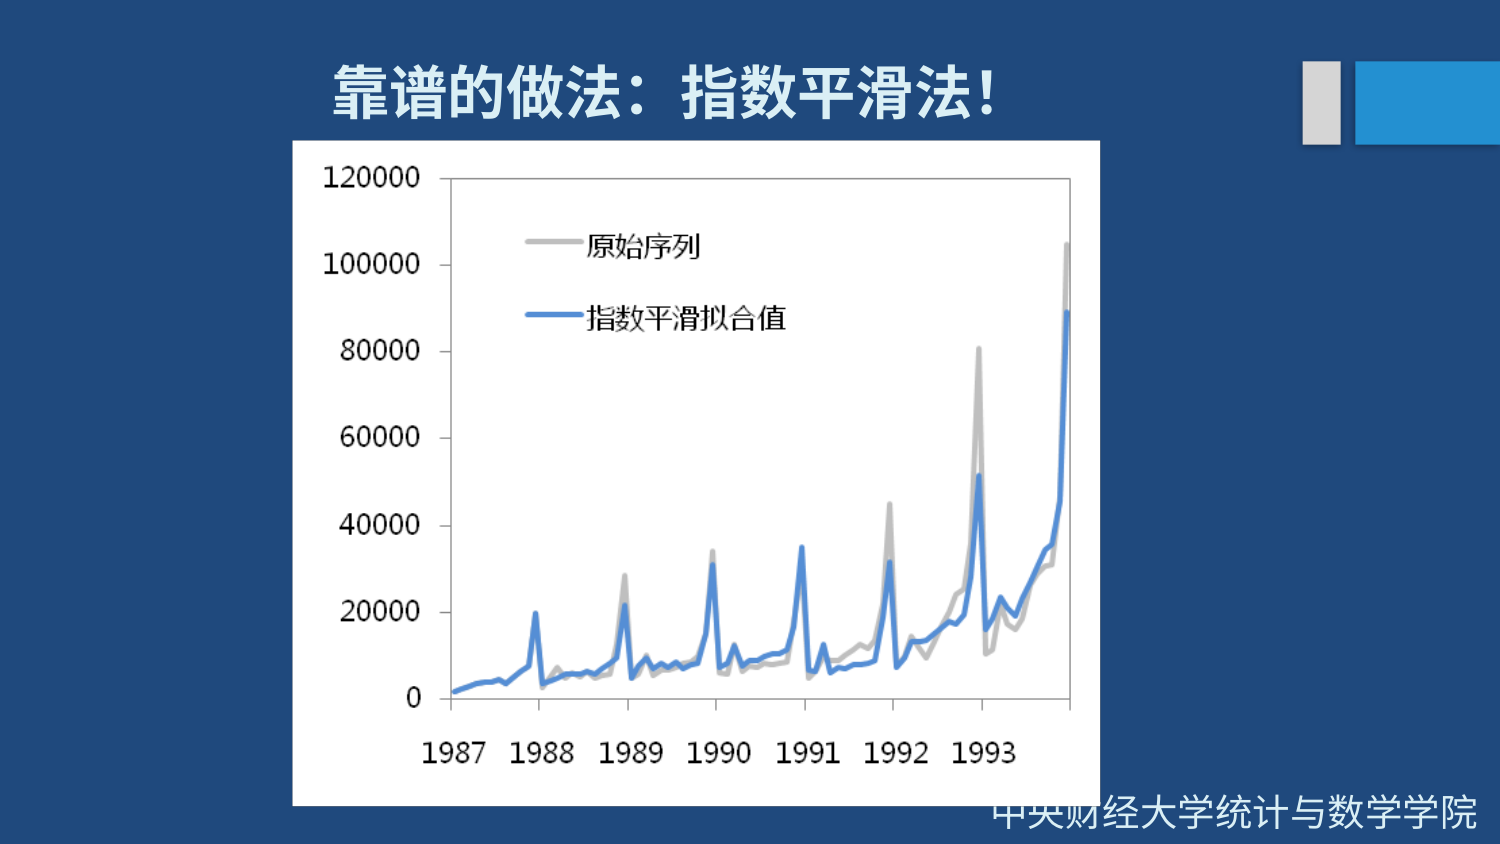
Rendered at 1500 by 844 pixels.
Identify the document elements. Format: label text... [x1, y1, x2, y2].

picture [291, 139, 1102, 808]
list 靠谱的做法：指数平滑法！ [316, 34, 1195, 584]
